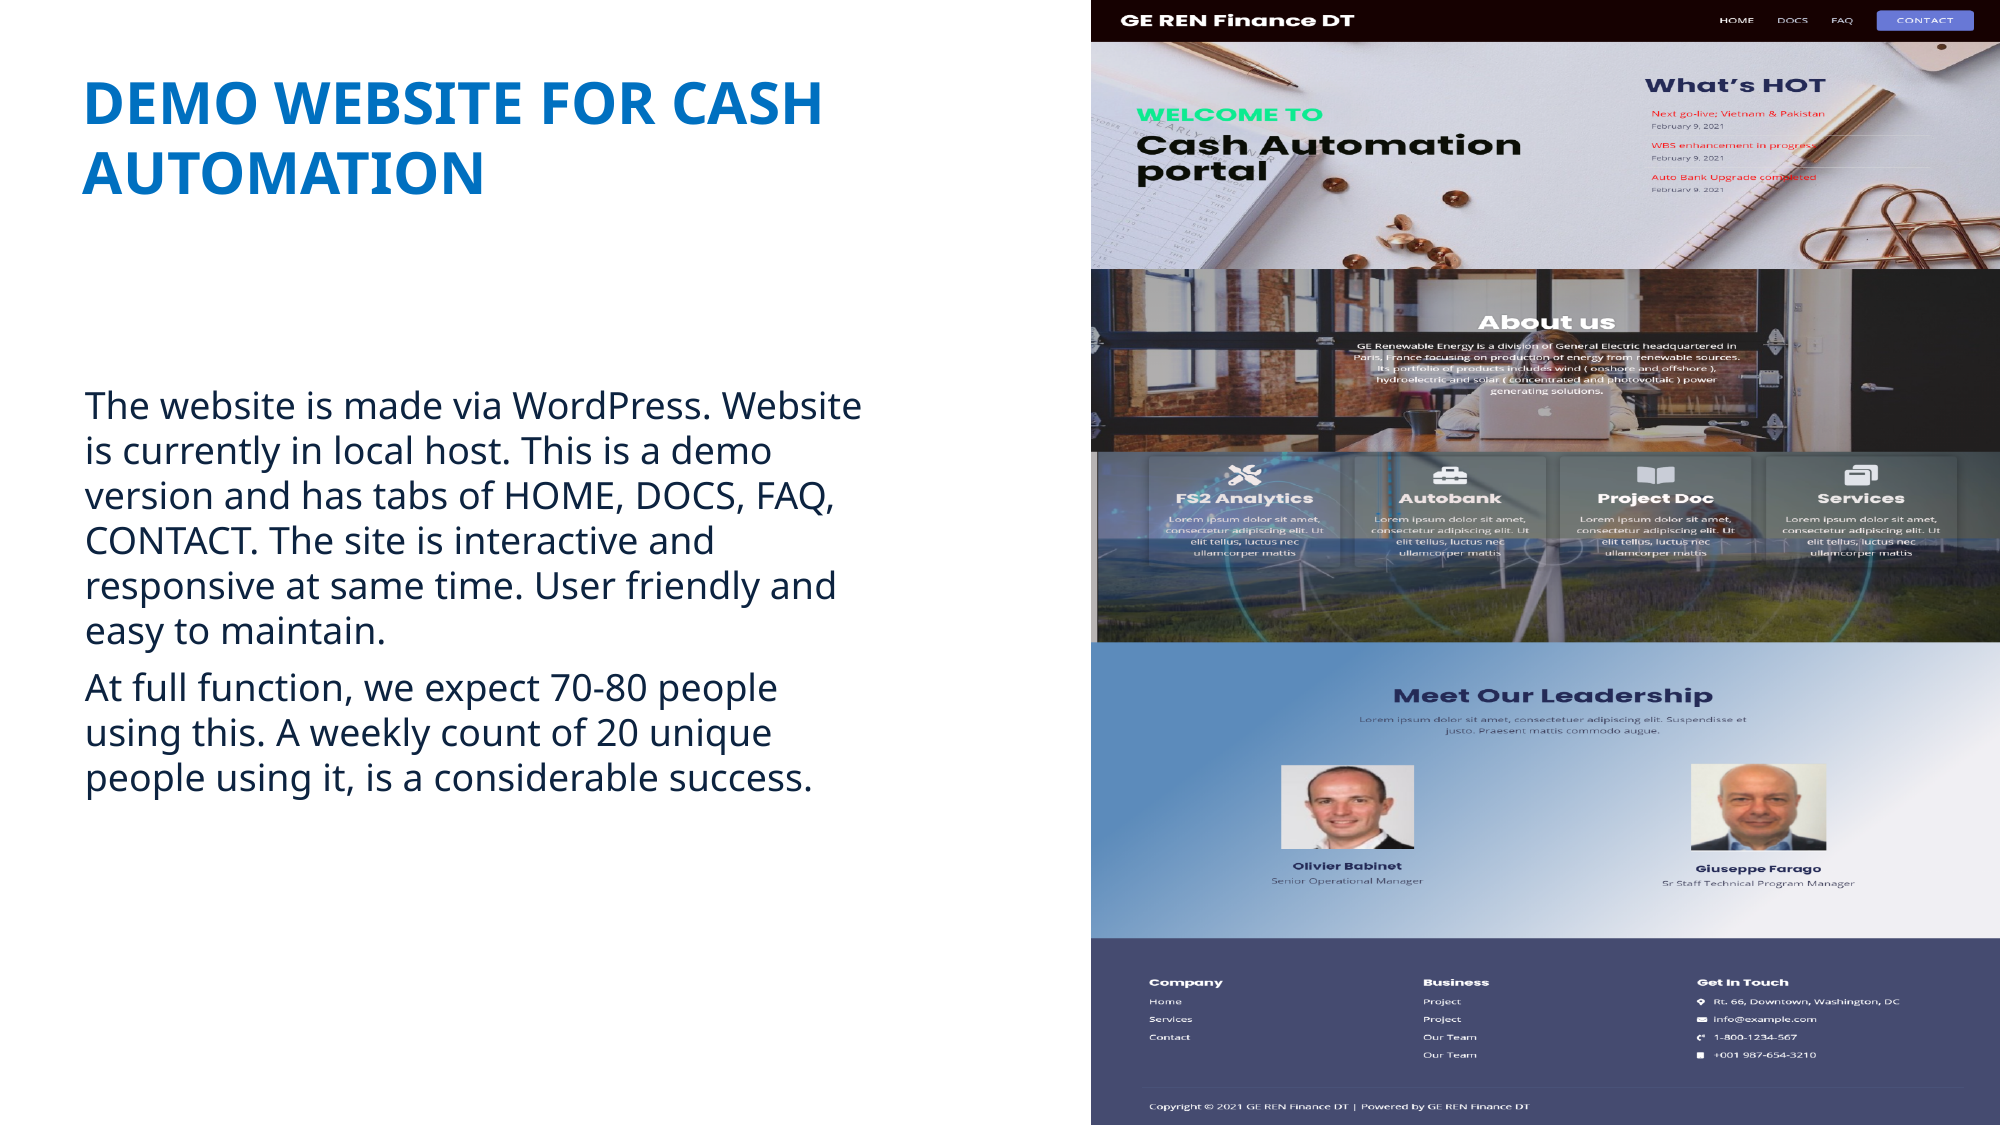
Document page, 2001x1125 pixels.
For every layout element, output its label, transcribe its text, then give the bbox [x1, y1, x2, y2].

list The website is made via WordPress. Website is currently in local host. This is a demo version and has tabs of HOME, DOCS, FAQ, CONTACT. The site is interactive and responsive at same time. User friendly and easy to maintain. At full function, we expect 70-80 people using this. A weekly count of 20 unique people using it, is a considerable success. [84, 381, 872, 897]
picture [1091, 0, 2000, 1125]
title DEMO WEBSITE FOR CASH AUTOMATION [82, 66, 872, 205]
